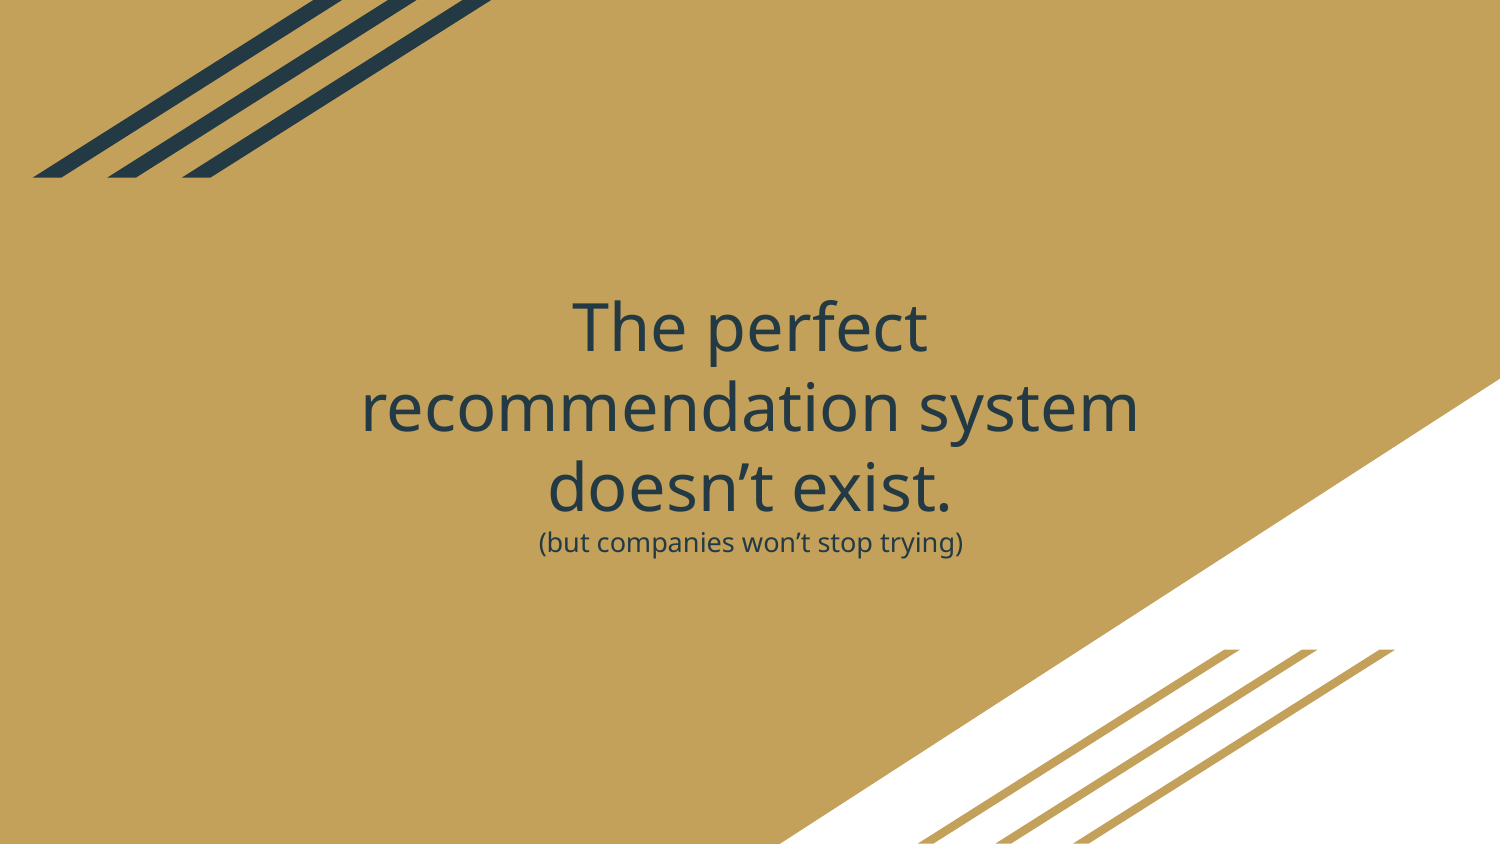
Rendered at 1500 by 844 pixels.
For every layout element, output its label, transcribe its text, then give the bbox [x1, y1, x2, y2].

title The perfect recommendation system doesn’t exist. (but companies won’t stop trying) [309, 286, 1192, 557]
